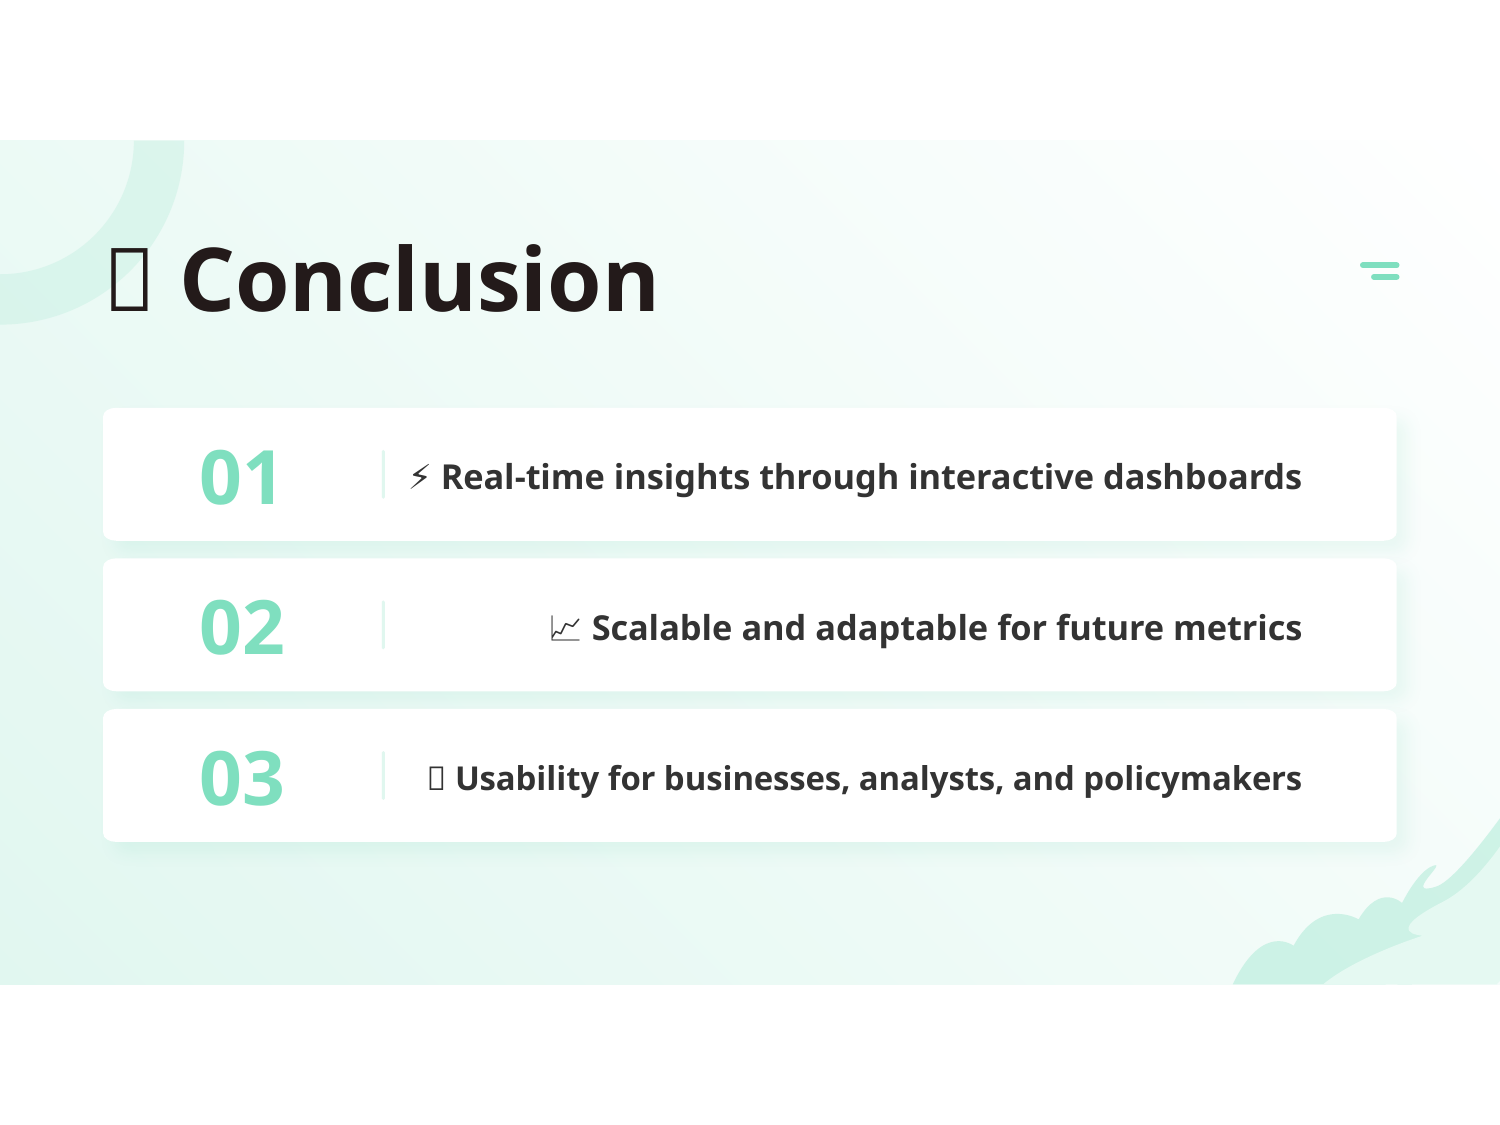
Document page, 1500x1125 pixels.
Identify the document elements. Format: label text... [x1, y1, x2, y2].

title ✅ Conclusion [103, 210, 671, 344]
text_box [102, 406, 1398, 542]
text_box 02 [146, 574, 339, 676]
text_box 📈 Scalable and adaptable for future metrics [403, 582, 1303, 668]
text_box 🤝 Usability for businesses, analysts, and policymakers [403, 733, 1303, 818]
text_box 01 [146, 423, 339, 525]
text_box [102, 707, 1398, 843]
text_box [102, 557, 1398, 693]
text_box ⚡ Real-time insights through interactive dashboards [403, 431, 1303, 517]
text_box 03 [146, 724, 339, 827]
